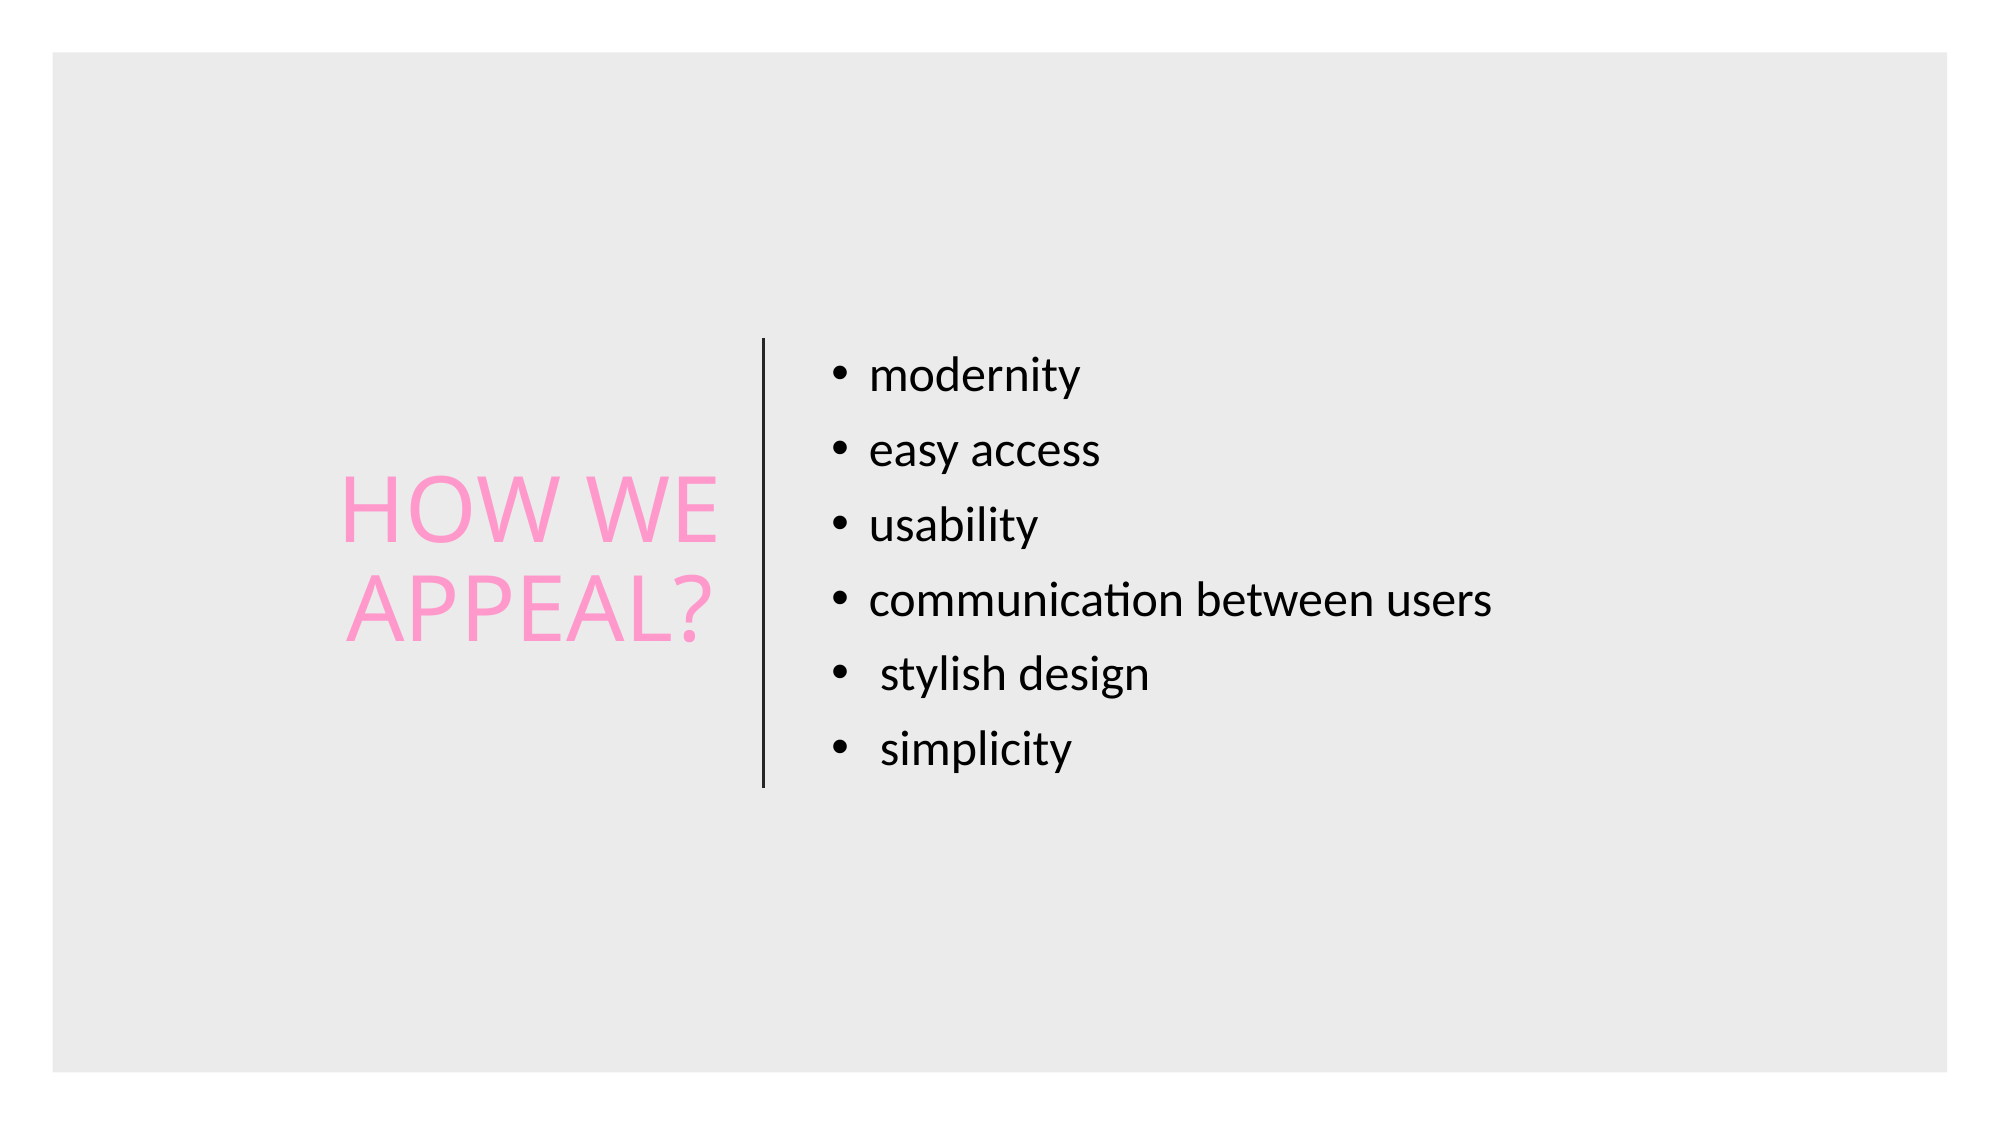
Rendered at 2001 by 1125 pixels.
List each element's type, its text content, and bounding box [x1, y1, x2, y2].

title HOW WE APPEAL? [243, 158, 816, 967]
list modernity easy access usability communication between users stylish design simplicity [816, 158, 1863, 967]
text_box [52, 51, 1948, 1073]
